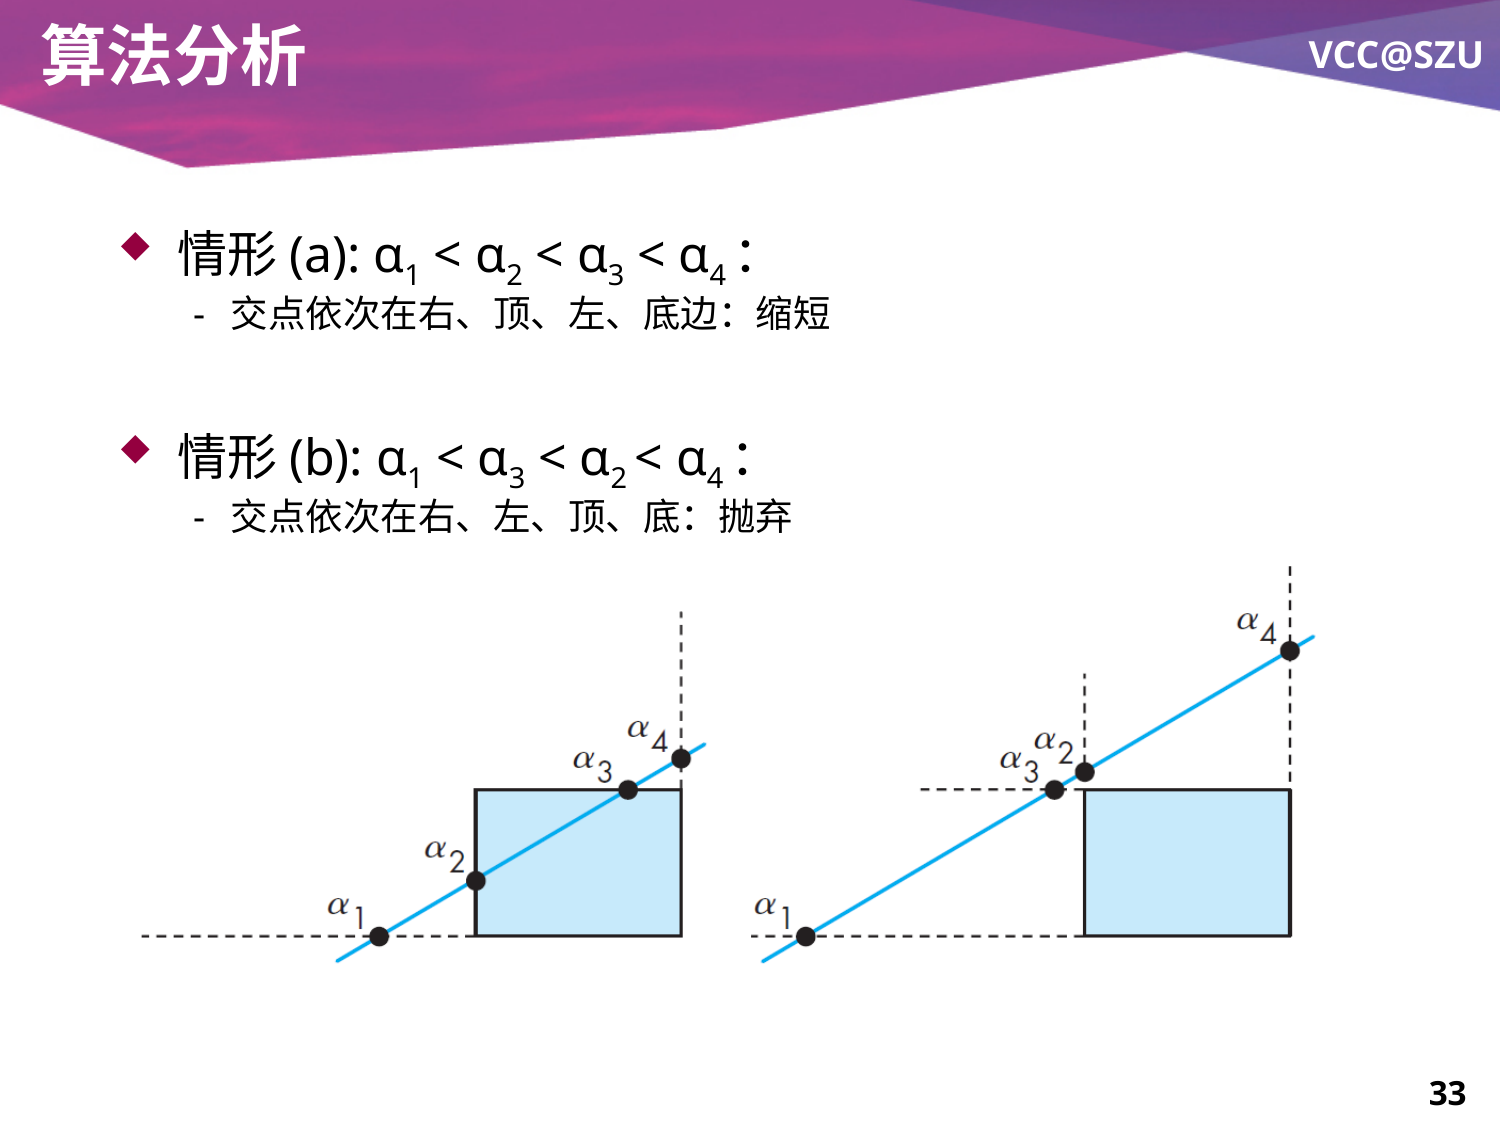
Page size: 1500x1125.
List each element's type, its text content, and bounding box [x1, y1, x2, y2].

slide_number 33 [1384, 1065, 1500, 1125]
list 情形(a): α1 < α2 < α3 < α4： 交点依次在右、顶、左、底边：缩短 情形(b): α1 < α3 < α2 < α4： 交点依次在右、左、顶、底：抛弃 [103, 216, 1397, 930]
picture [0, 0, 1500, 1125]
title 算法分析 [25, 15, 1320, 104]
